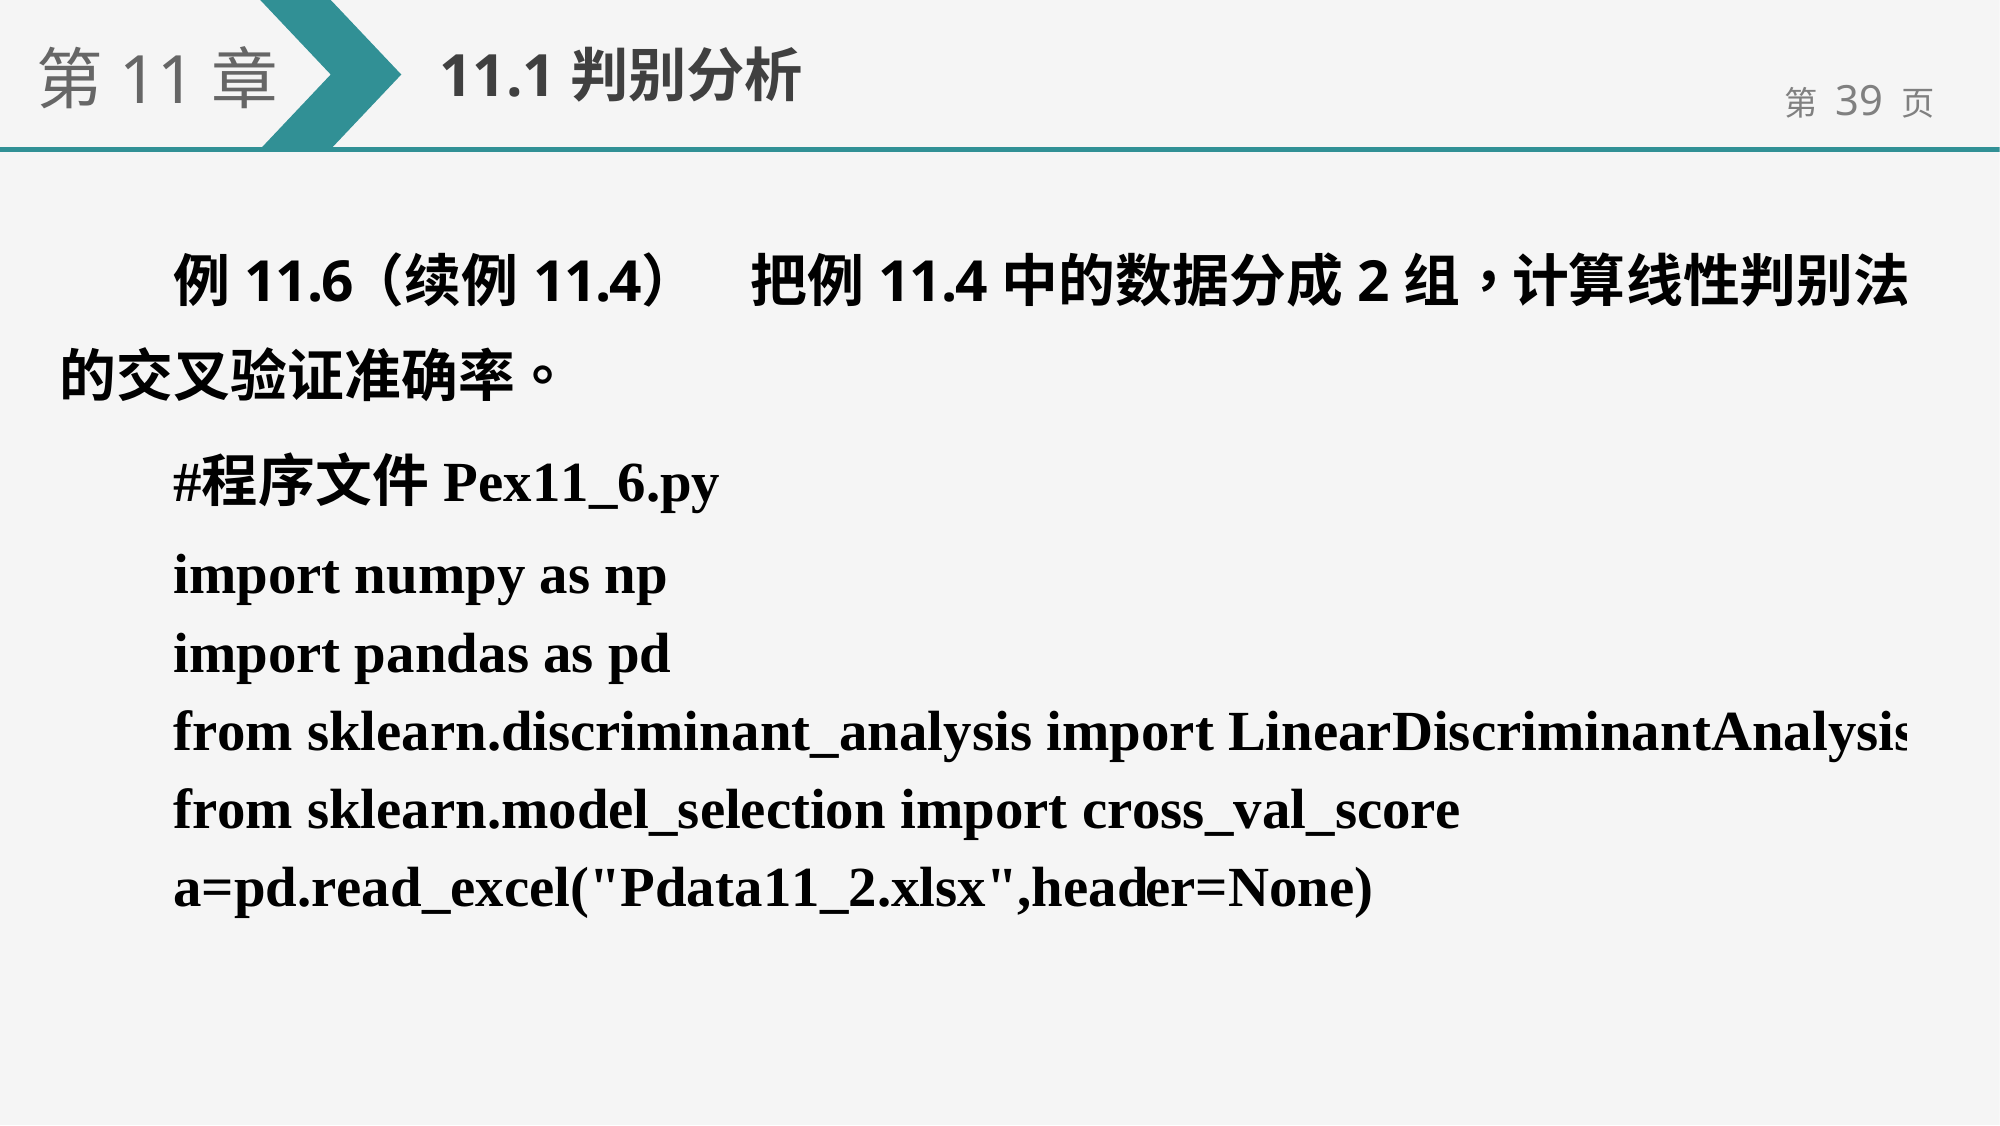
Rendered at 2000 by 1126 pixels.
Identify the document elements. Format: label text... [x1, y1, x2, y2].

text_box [59, 218, 1907, 963]
text_box 第11章 [21, 29, 294, 125]
text_box [258, 0, 403, 148]
text_box 11.1判别分析 [424, 31, 1366, 116]
